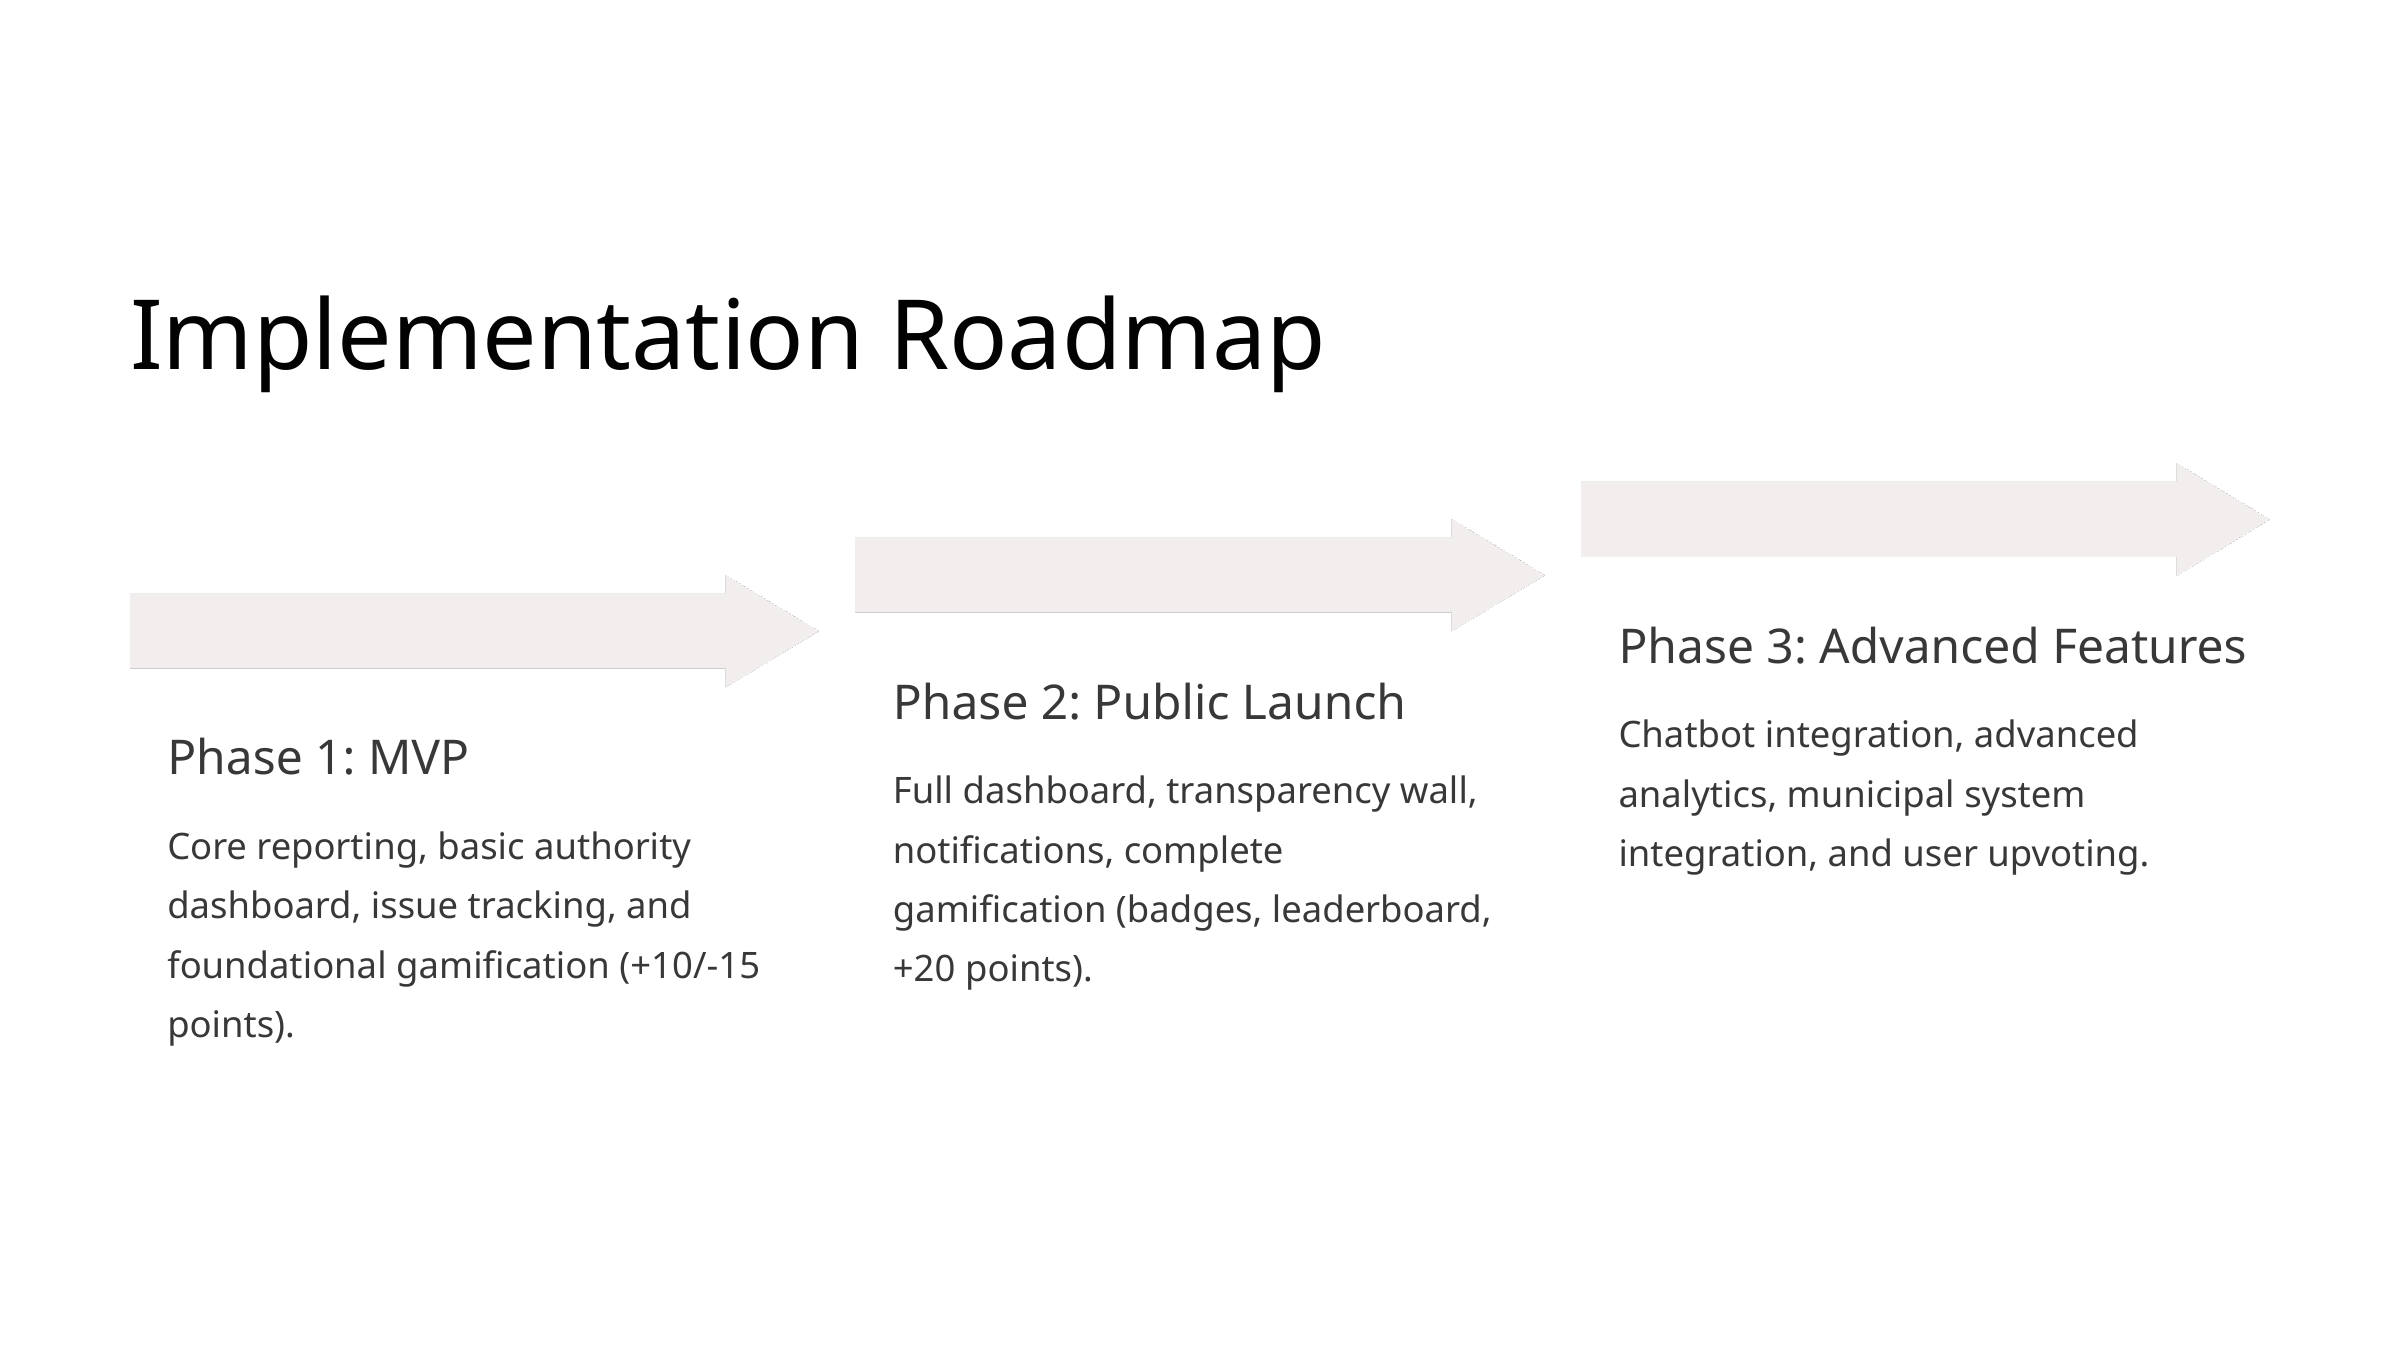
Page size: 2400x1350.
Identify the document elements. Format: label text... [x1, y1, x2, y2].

text_box Chatbot integration, advanced analytics, municipal system integration, and user upvoting. [1618, 695, 2233, 875]
text_box Phase 1: MVP [167, 764, 656, 786]
picture [129, 574, 820, 764]
text_box Phase 2: Public Launch [892, 708, 1395, 730]
text_box Implementation Roadmap [130, 267, 1268, 390]
picture [1580, 463, 2271, 652]
text_box Core reporting, basic authority dashboard, issue tracking, and foundational gamification (+10/-15 points). [167, 807, 782, 1046]
text_box Phase 3: Advanced Features [1618, 652, 2222, 674]
picture [855, 518, 1545, 708]
text_box Full dashboard, transparency wall, notifications, complete gamification (badges, leaderboard, +20 points). [892, 751, 1507, 990]
